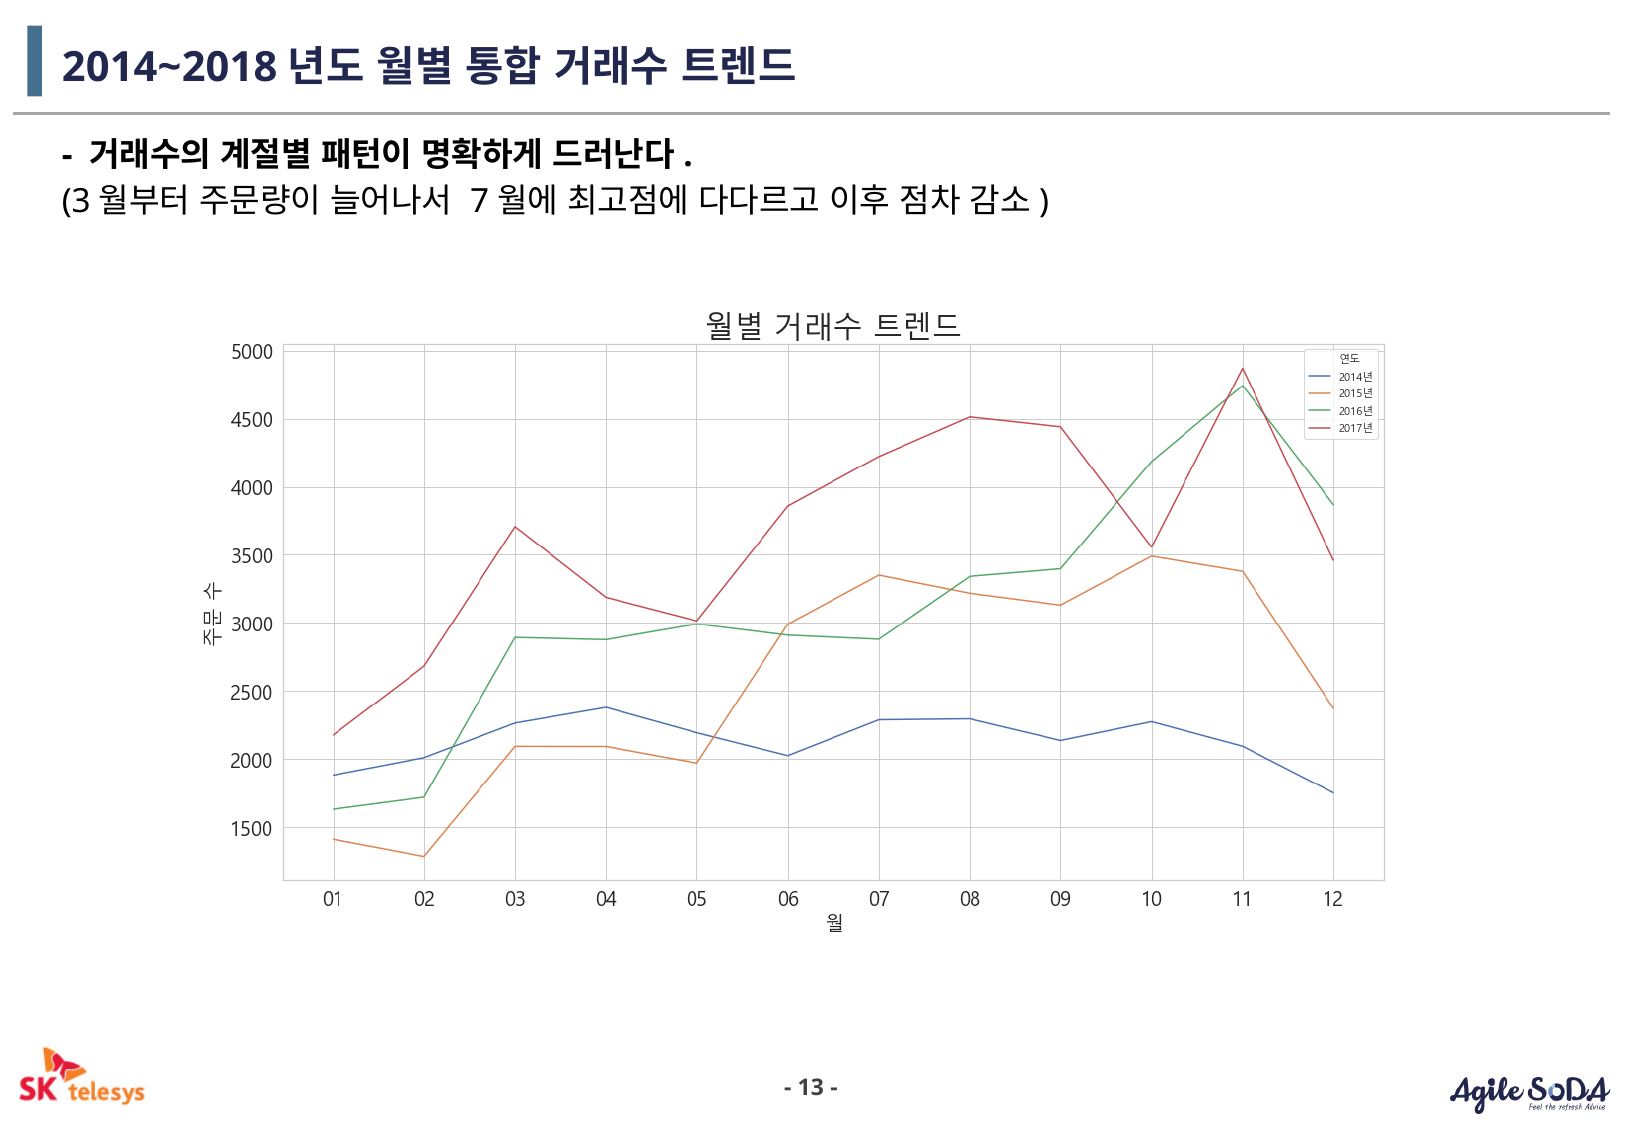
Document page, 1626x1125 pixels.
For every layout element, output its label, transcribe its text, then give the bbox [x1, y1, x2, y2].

picture [19, 1044, 151, 1107]
picture [197, 308, 1396, 942]
list - 거래수의 계절별 패턴이 명확하게 드러난다. (3월부터 주문량이 늘어나서 7월에 최고점에 다다르고 이후 점차 감소) [46, 125, 1579, 291]
title 2014~2018년도 월별 통합 거래수 트렌드 [46, 12, 1579, 111]
picture [1436, 1061, 1626, 1115]
